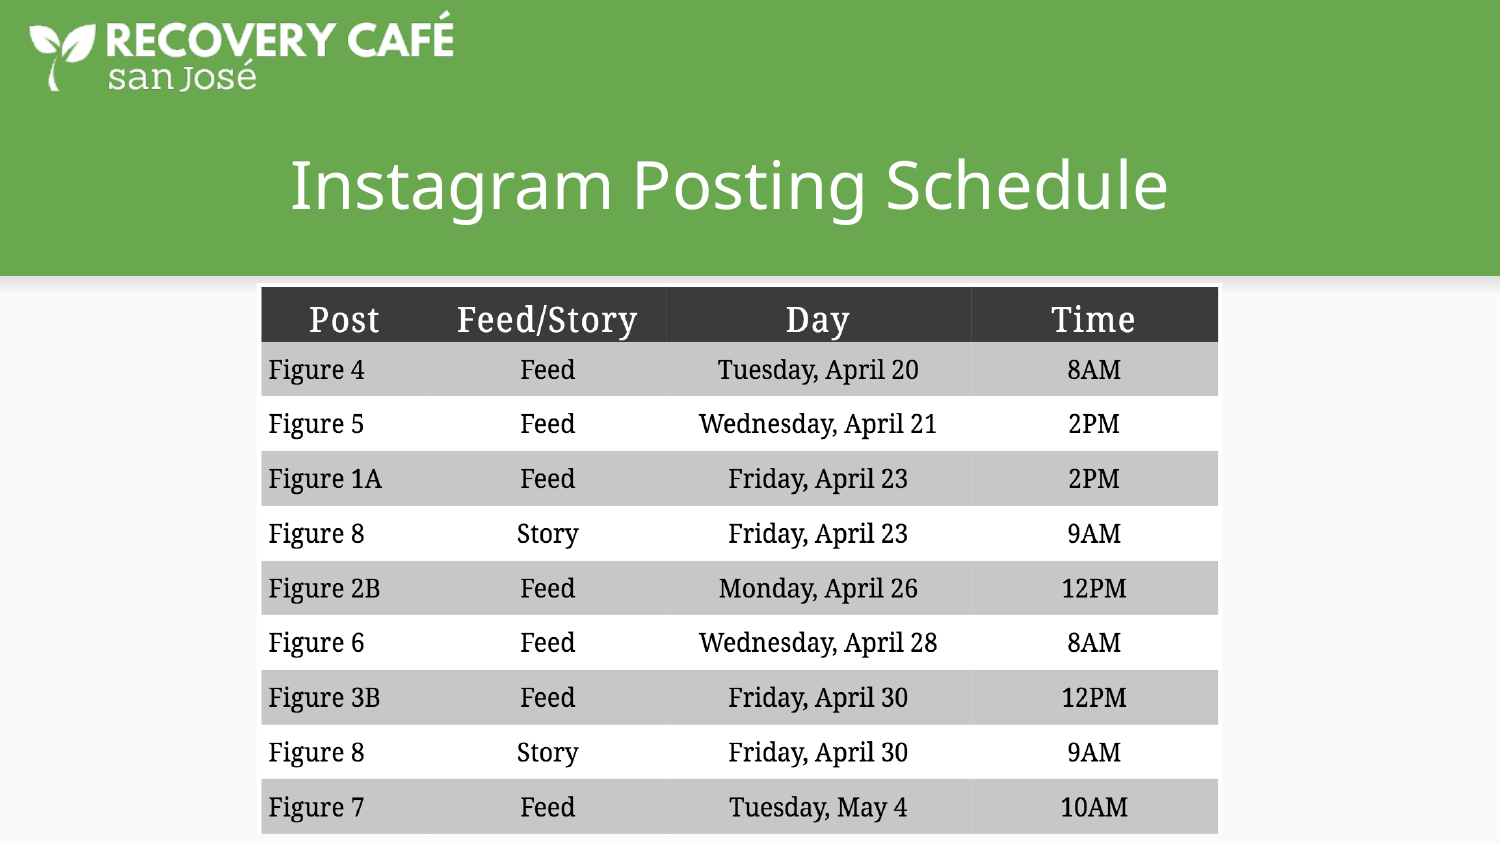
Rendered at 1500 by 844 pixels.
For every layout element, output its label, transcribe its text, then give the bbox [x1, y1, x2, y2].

title Instagram Posting Schedule [214, 111, 1264, 238]
picture [0, 0, 490, 112]
picture [256, 283, 1223, 834]
